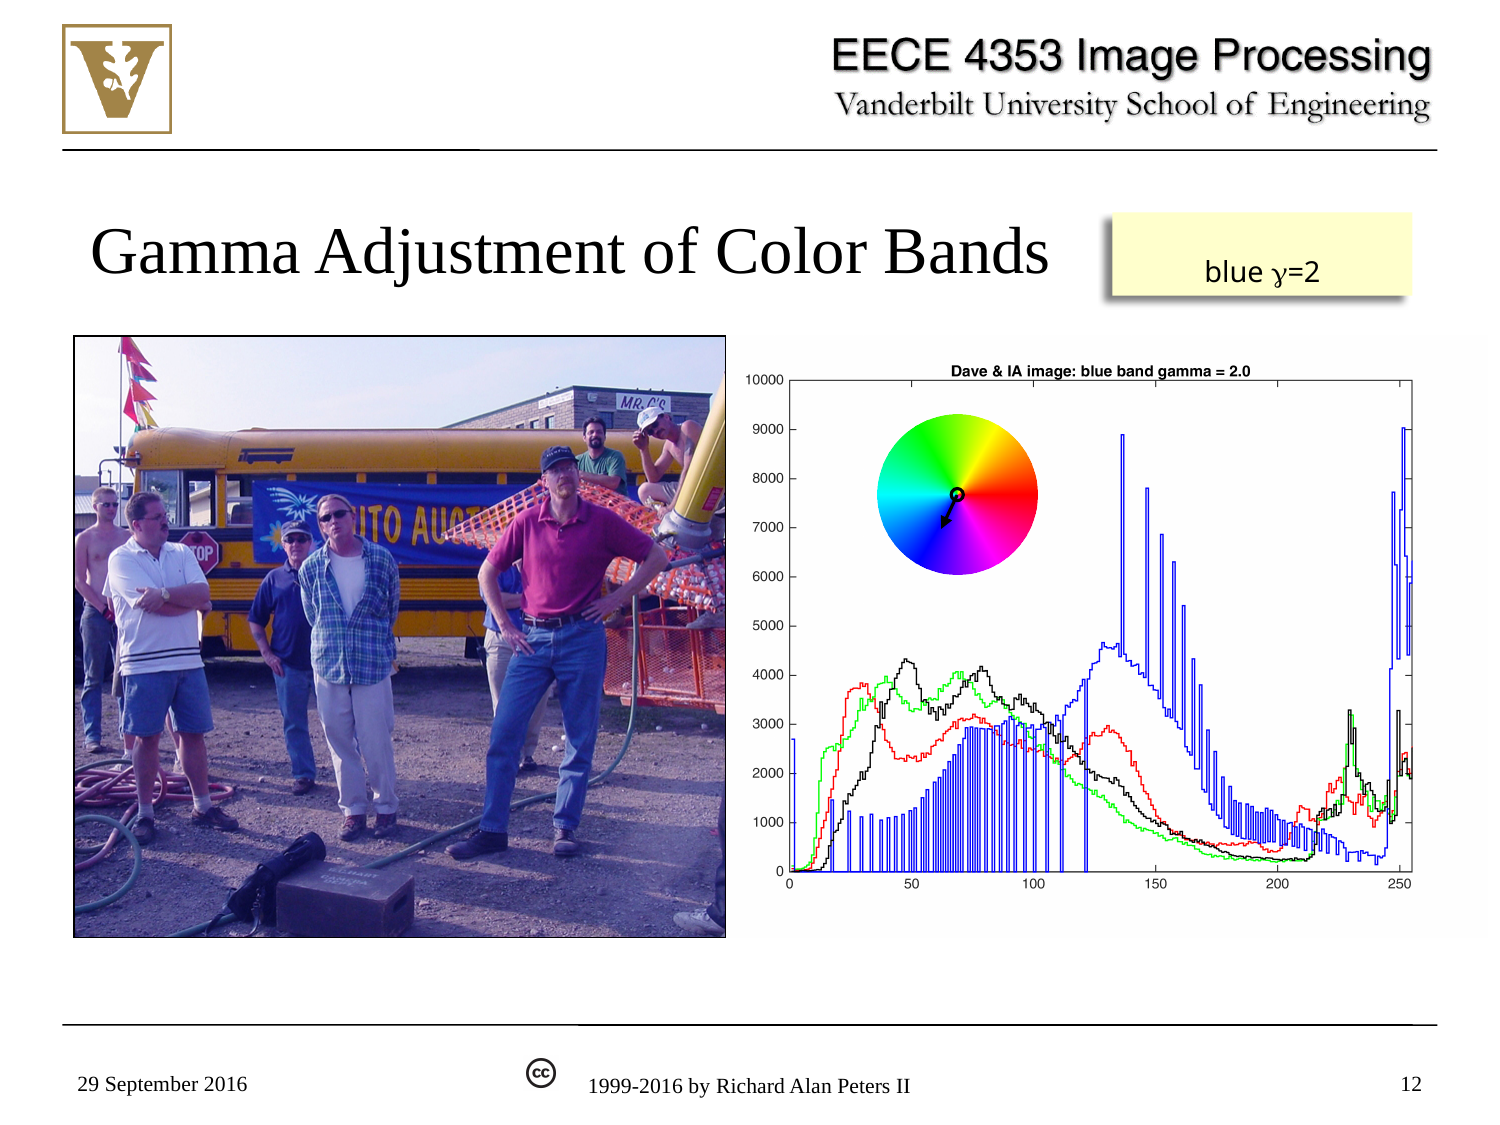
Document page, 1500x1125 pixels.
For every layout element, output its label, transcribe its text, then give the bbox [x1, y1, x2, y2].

picture [62, 24, 172, 134]
picture [74, 335, 1488, 938]
title Gamma Adjustment of Color Bands [75, 187, 1350, 307]
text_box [876, 414, 1038, 576]
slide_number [62, 1037, 375, 1113]
picture [826, 25, 1436, 133]
slide_number 12 [1125, 1037, 1438, 1113]
footer 1999-2016 by Richard Alan Peters II [476, 1038, 1022, 1114]
text_box blue =2 [1112, 212, 1413, 296]
